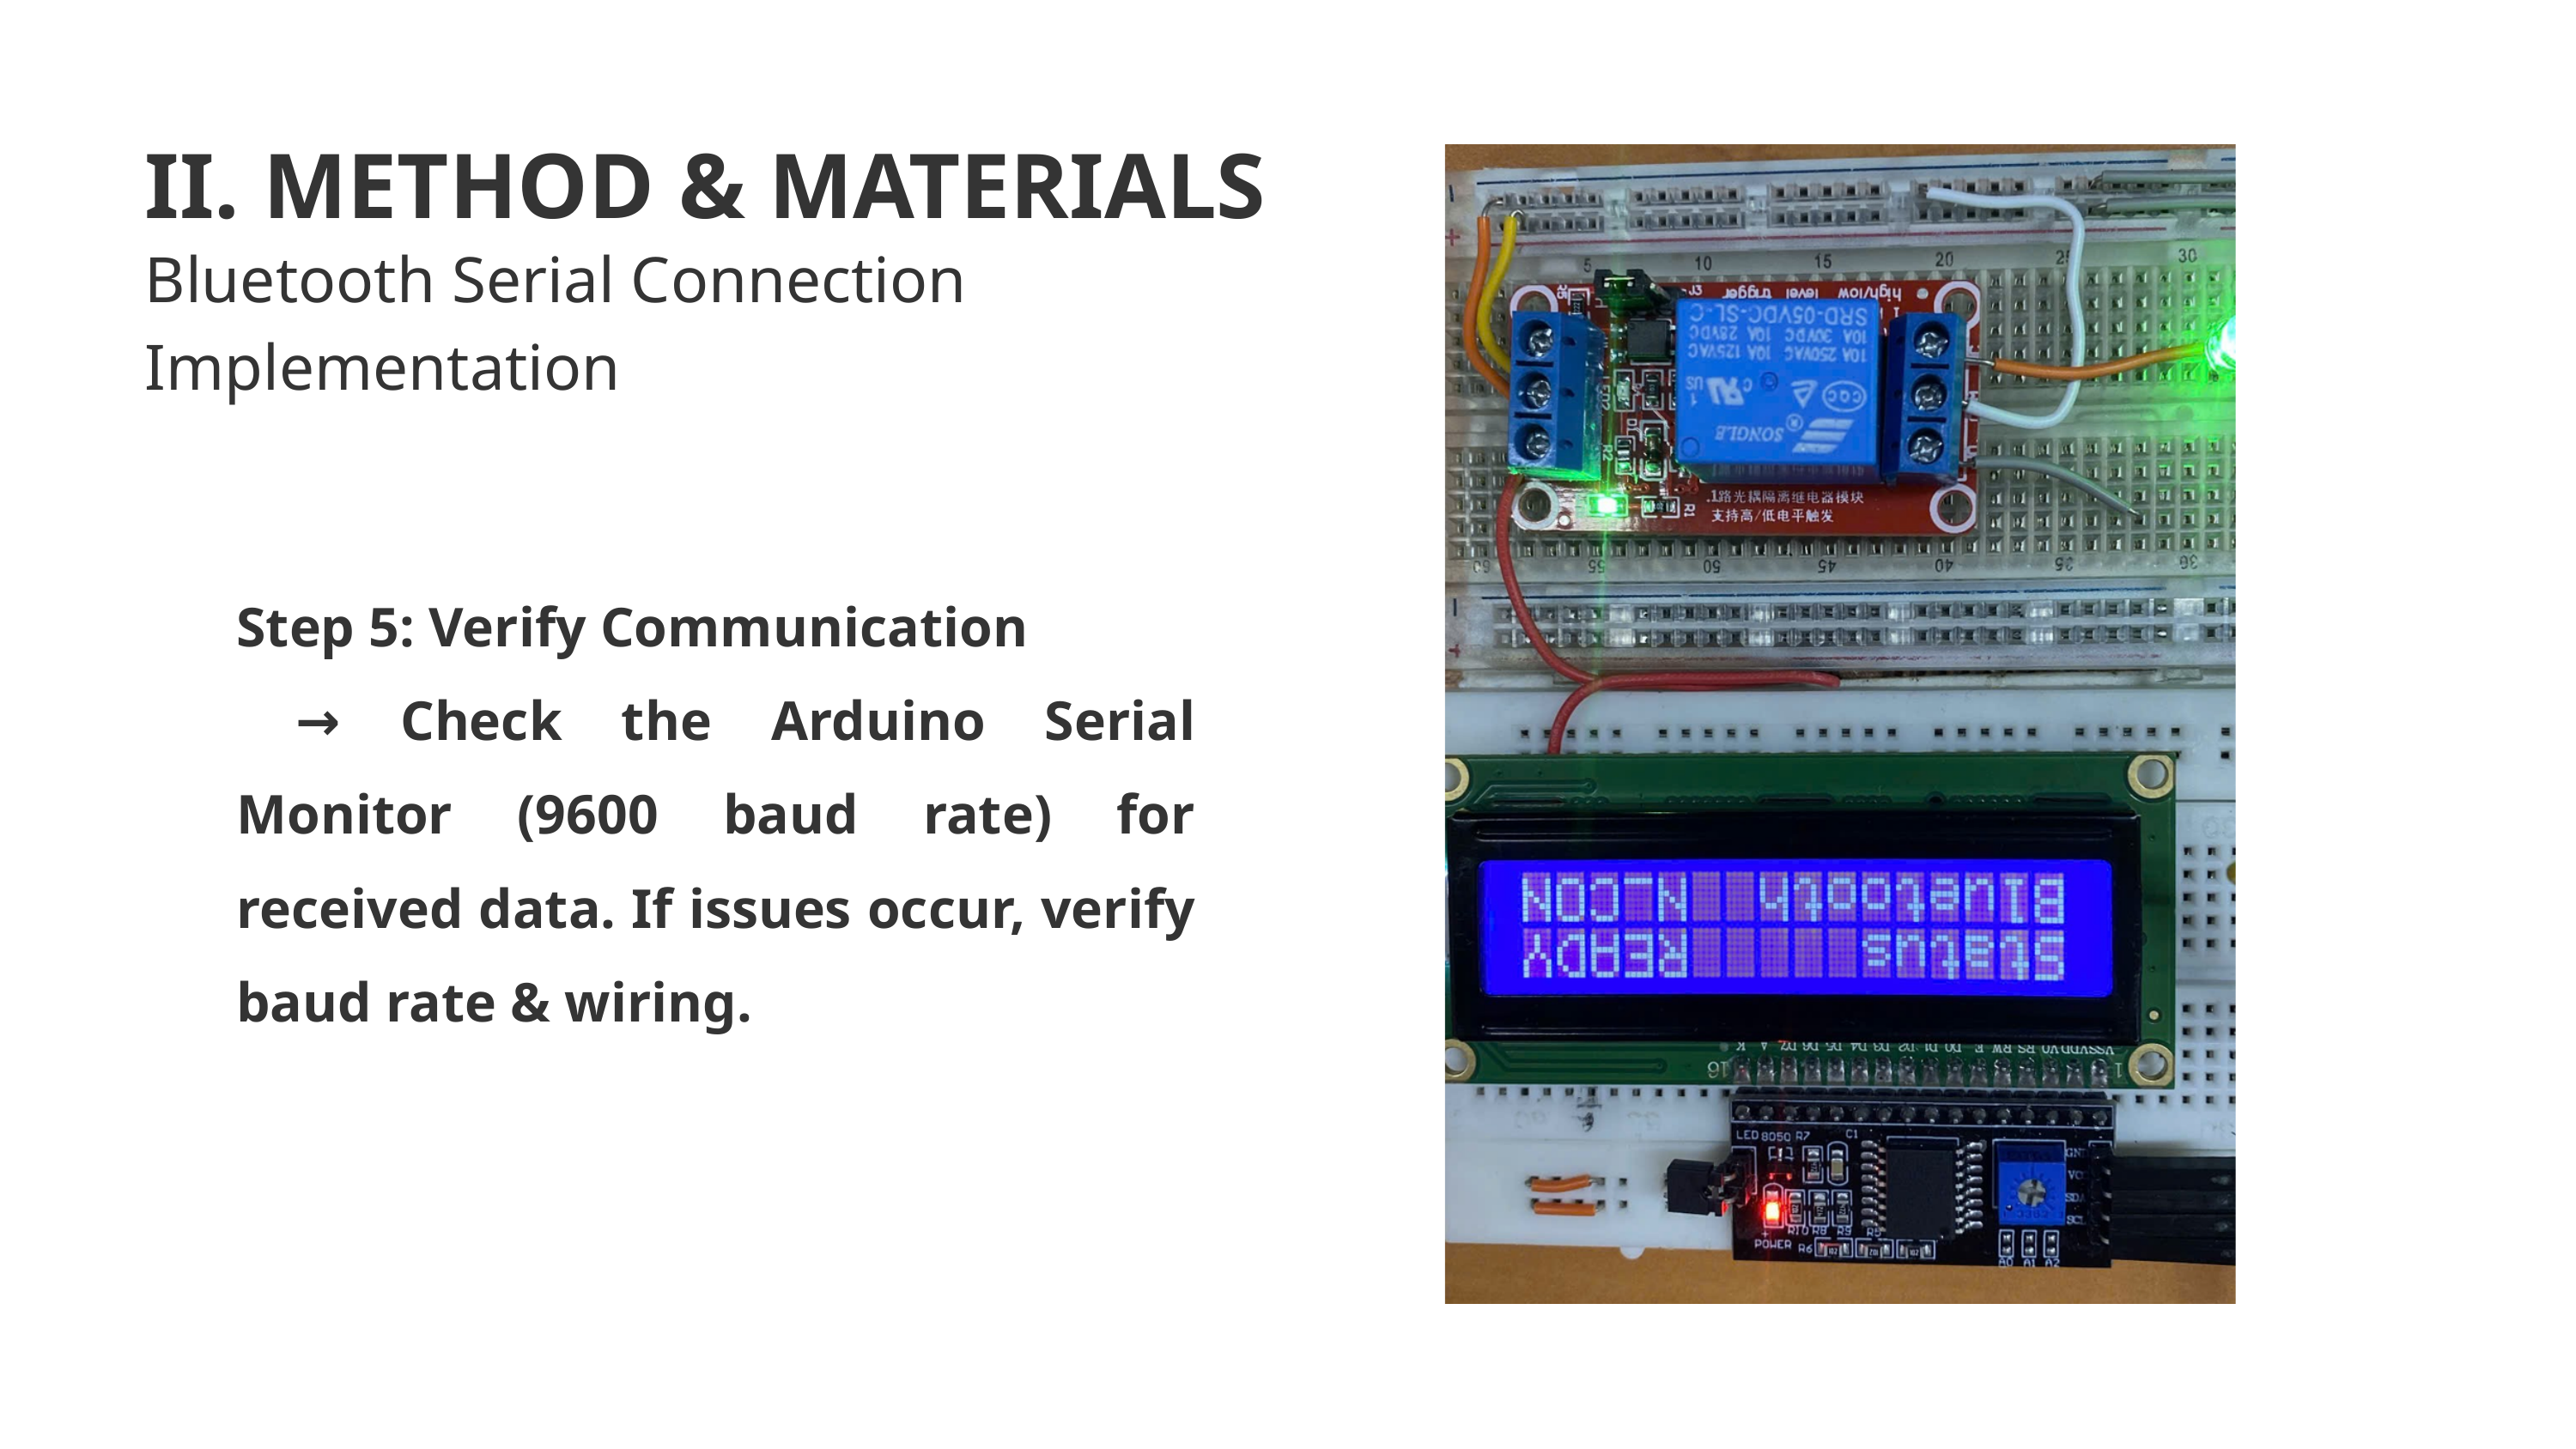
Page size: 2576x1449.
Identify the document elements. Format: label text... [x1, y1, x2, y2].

text_box [1444, 144, 2236, 1304]
text_box II. METHOD & MATERIALS [144, 111, 1349, 237]
text_box Step 5: Verify Communication → Check the Arduino Serial Monitor (9600 baud rate) for received data. If issues occur, verify baud rate & wiring. [236, 563, 1197, 1033]
text_box Bluetooth Serial Connection Implementation [144, 227, 1289, 403]
